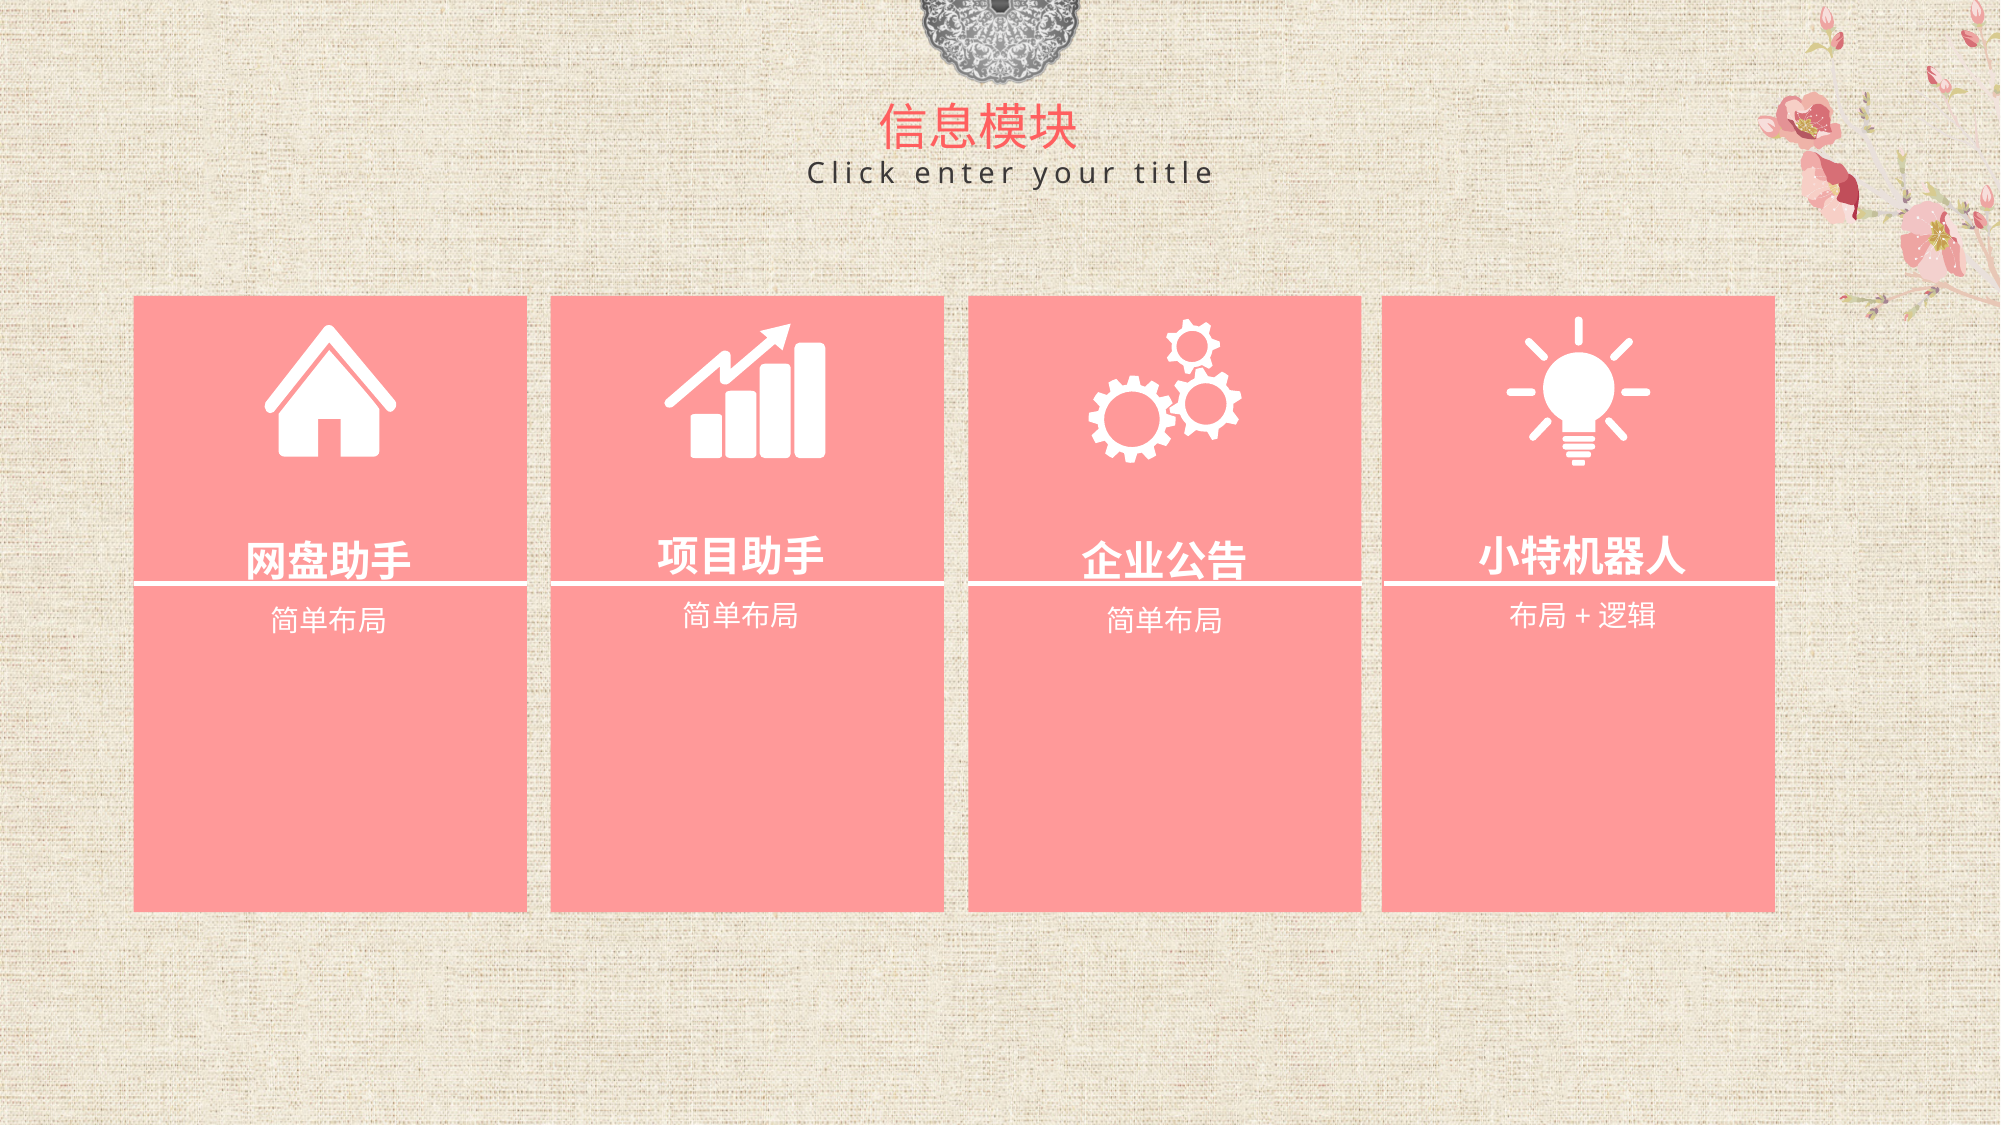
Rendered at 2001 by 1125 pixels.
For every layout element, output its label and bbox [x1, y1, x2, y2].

text_box [133, 295, 1778, 913]
text_box [792, 0, 2000, 322]
picture [0, 0, 2001, 1125]
